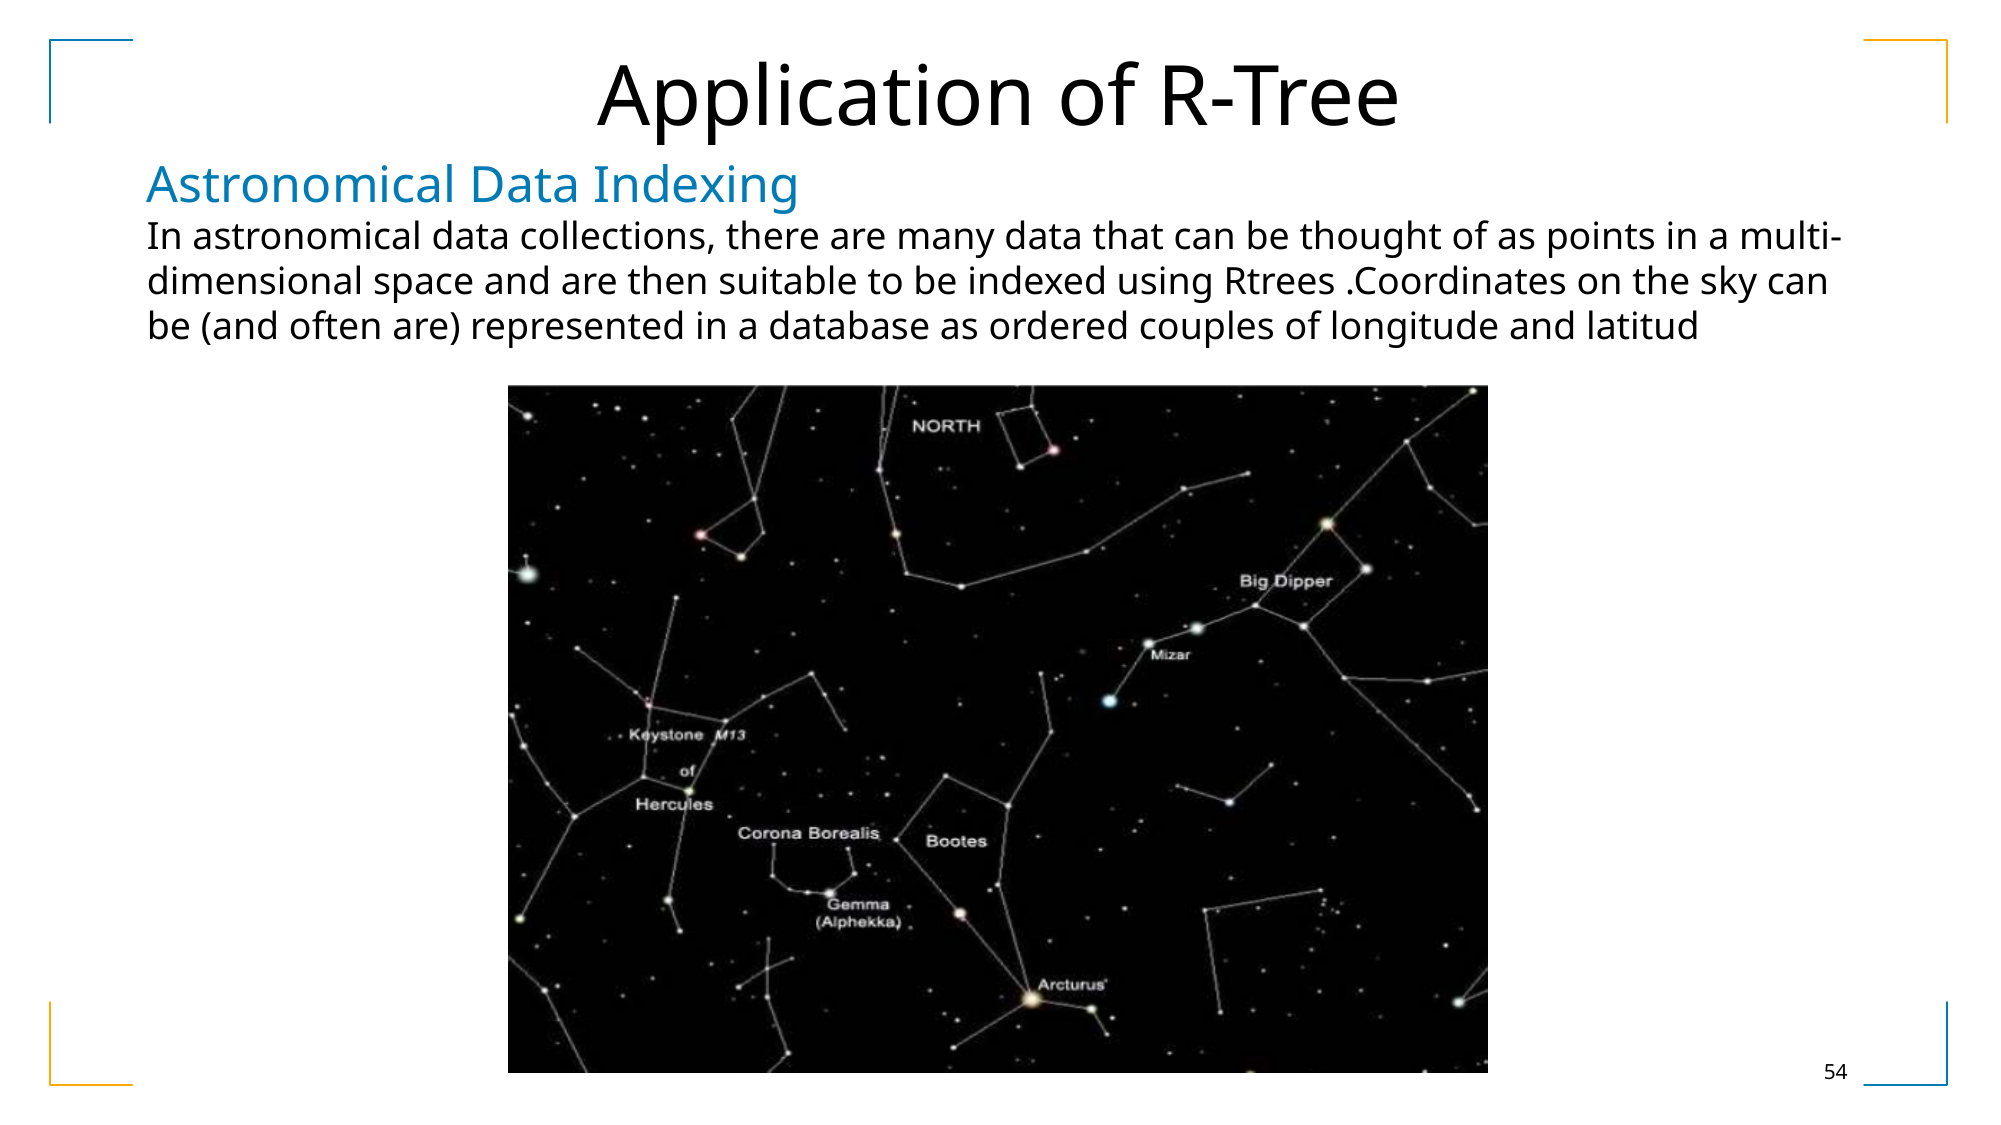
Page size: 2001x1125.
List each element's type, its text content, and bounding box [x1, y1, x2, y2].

text_box Application of R-Tree [116, 42, 1884, 143]
text_box [1863, 39, 1948, 124]
text_box [49, 39, 134, 124]
text_box [1863, 1001, 1948, 1086]
picture [508, 385, 1488, 1073]
text_box Astronomical Data Indexing In astronomical data collections, there are many data that can be thought of as points in a multi-dimensional space and are then suitable to be indexed using Rtrees .Coordinates on the sky can be (and often are) represented in a database as ordered couples of longitude and latitud [132, 145, 1884, 355]
slide_number 54 [1412, 1042, 1863, 1103]
text_box [49, 1001, 134, 1086]
